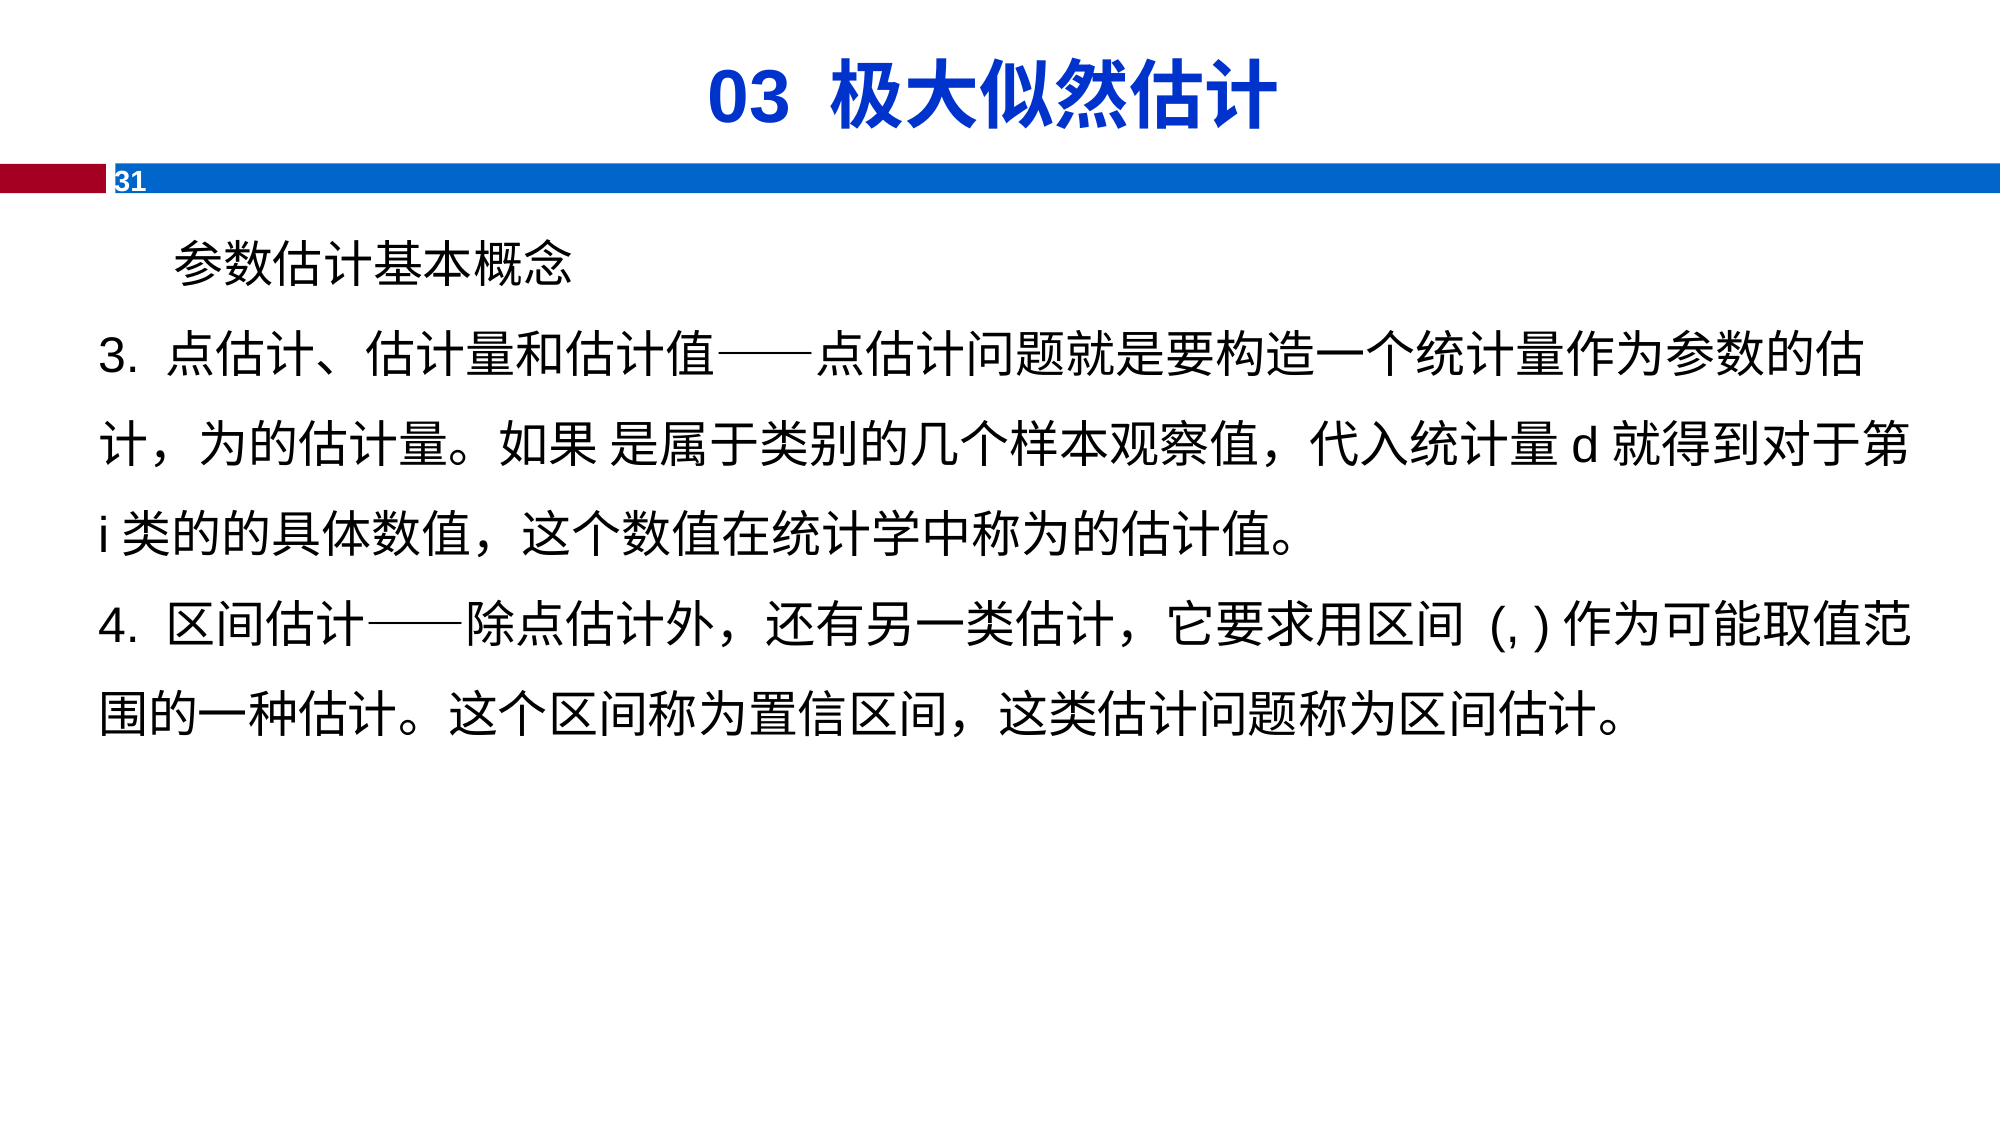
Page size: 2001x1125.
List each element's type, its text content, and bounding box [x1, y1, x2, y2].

title 03 极大似然估计 [48, 36, 1939, 148]
